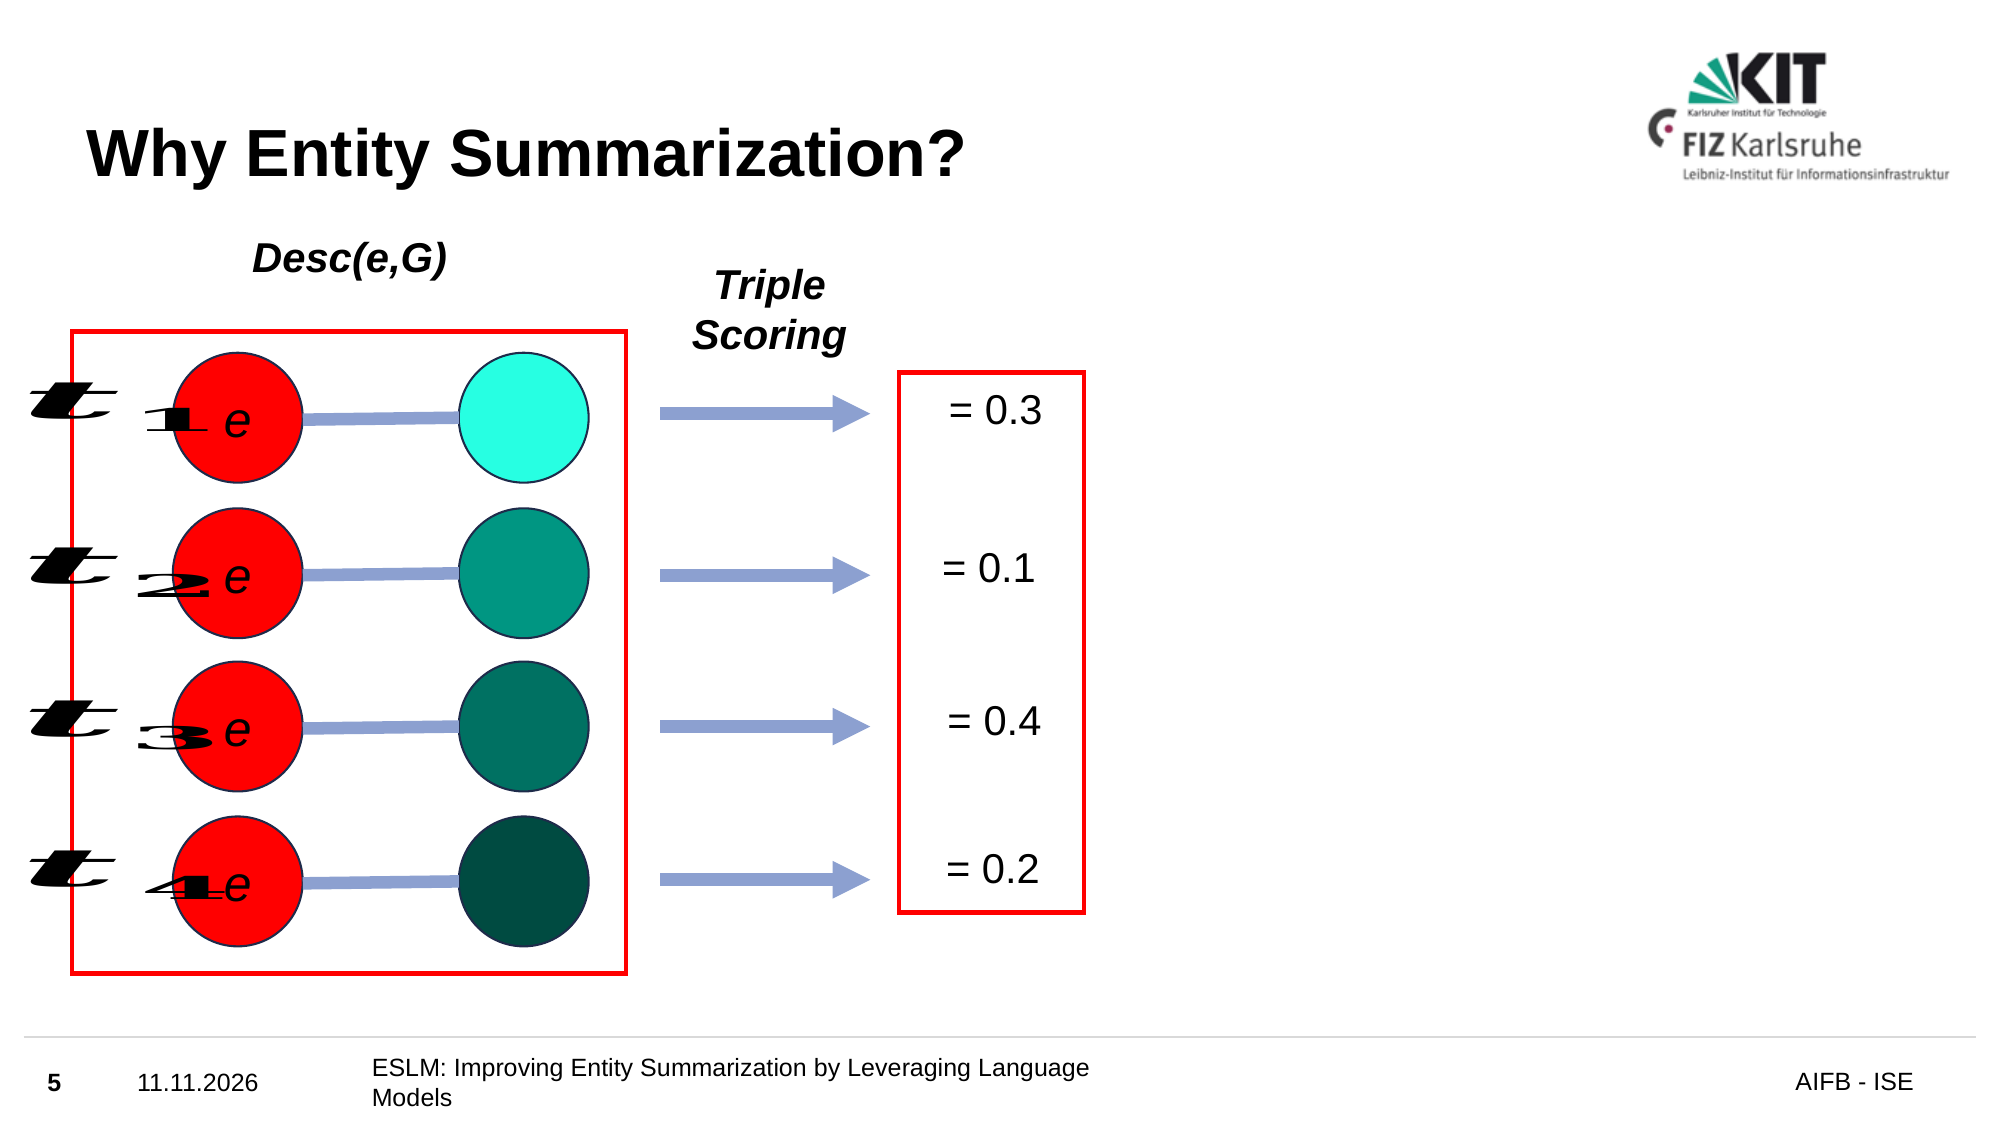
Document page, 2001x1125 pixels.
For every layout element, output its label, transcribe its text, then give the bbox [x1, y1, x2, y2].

text_box Desc(e,G) [211, 223, 489, 289]
slide_number 5 [47, 1038, 119, 1125]
picture [1621, 35, 1960, 191]
text_box [898, 371, 1085, 913]
text_box [71, 330, 627, 974]
title Why Entity Summarization? [86, 64, 1589, 191]
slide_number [137, 1038, 362, 1125]
text_box Triple Scoring [630, 250, 908, 366]
text_box [458, 815, 590, 948]
text_box e [171, 815, 304, 948]
